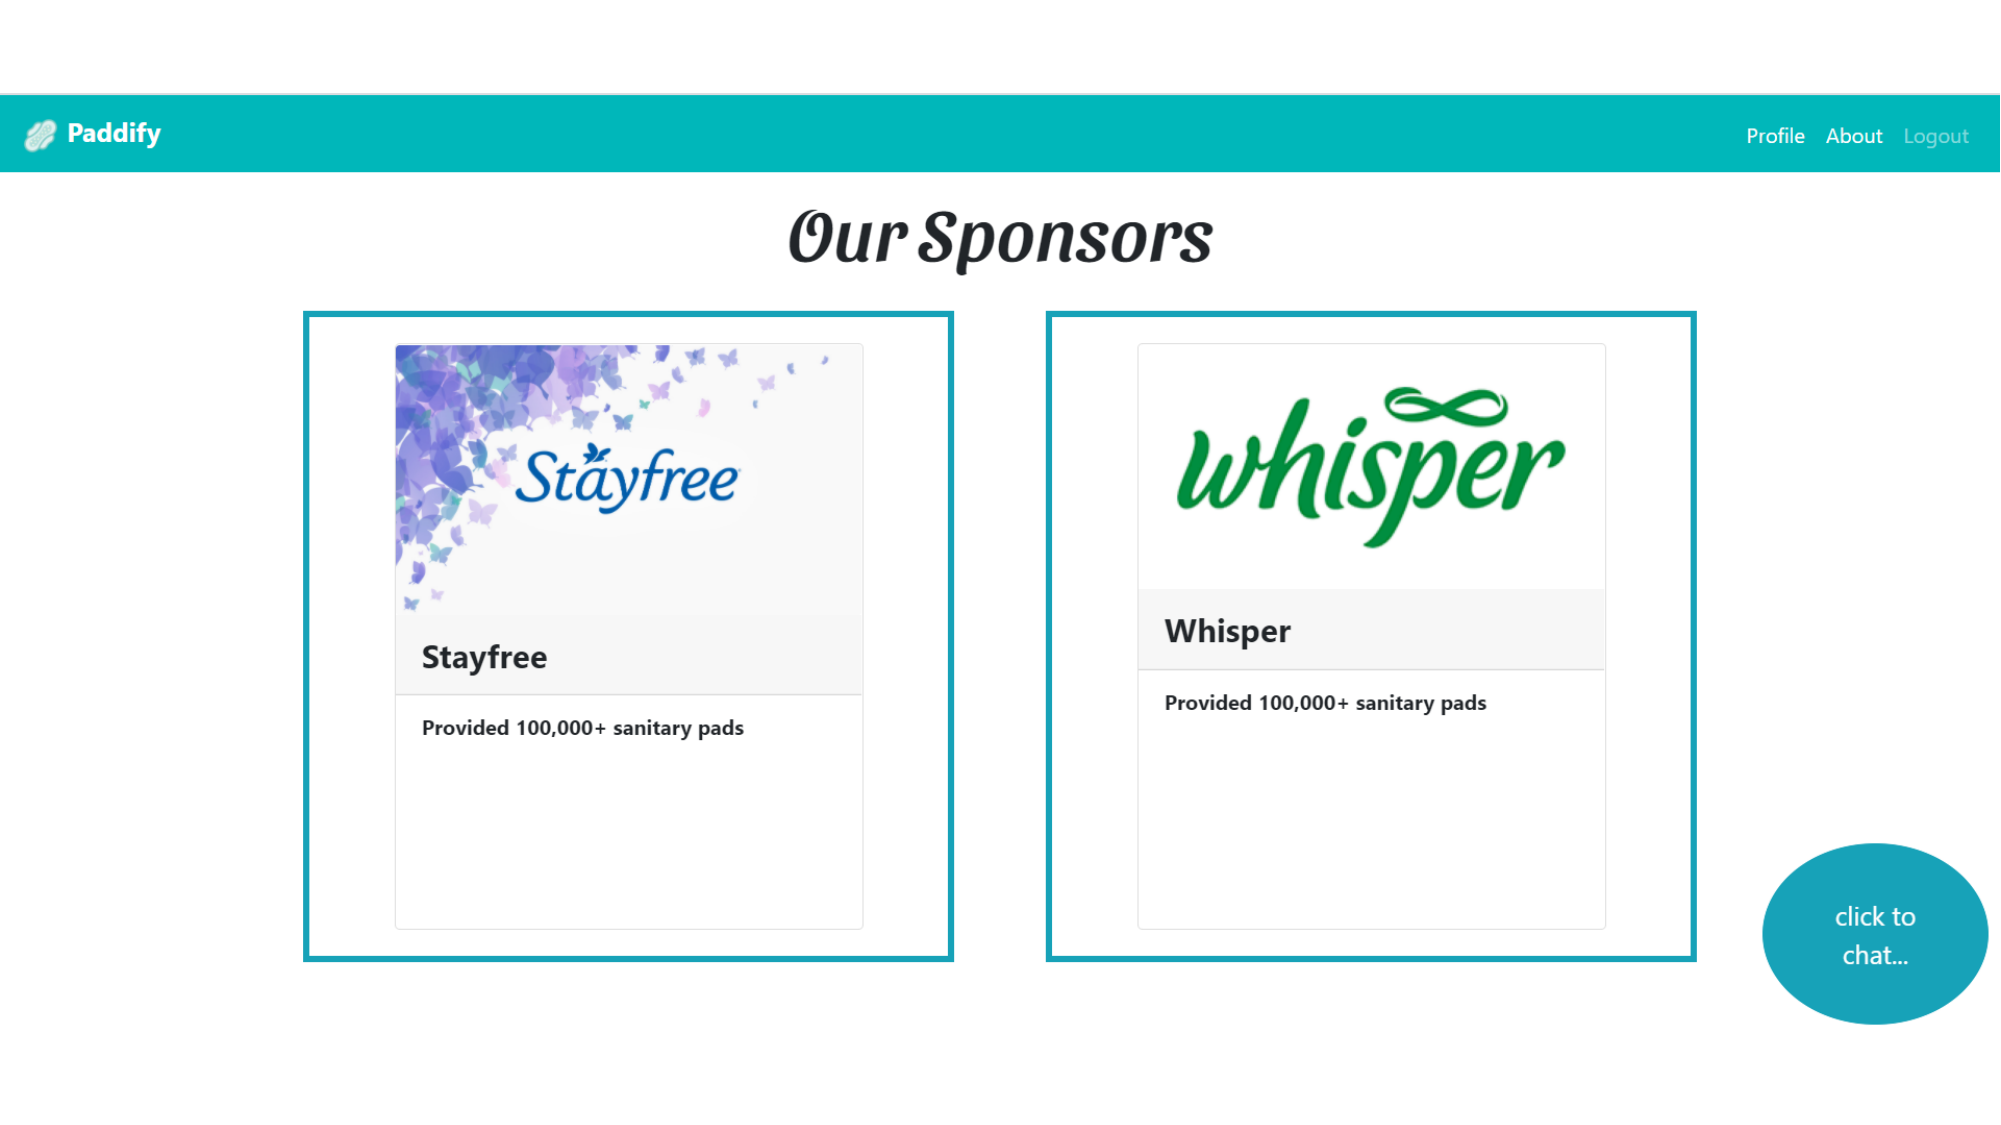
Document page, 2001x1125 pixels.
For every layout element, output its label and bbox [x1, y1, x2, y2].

picture [0, 91, 2000, 1033]
